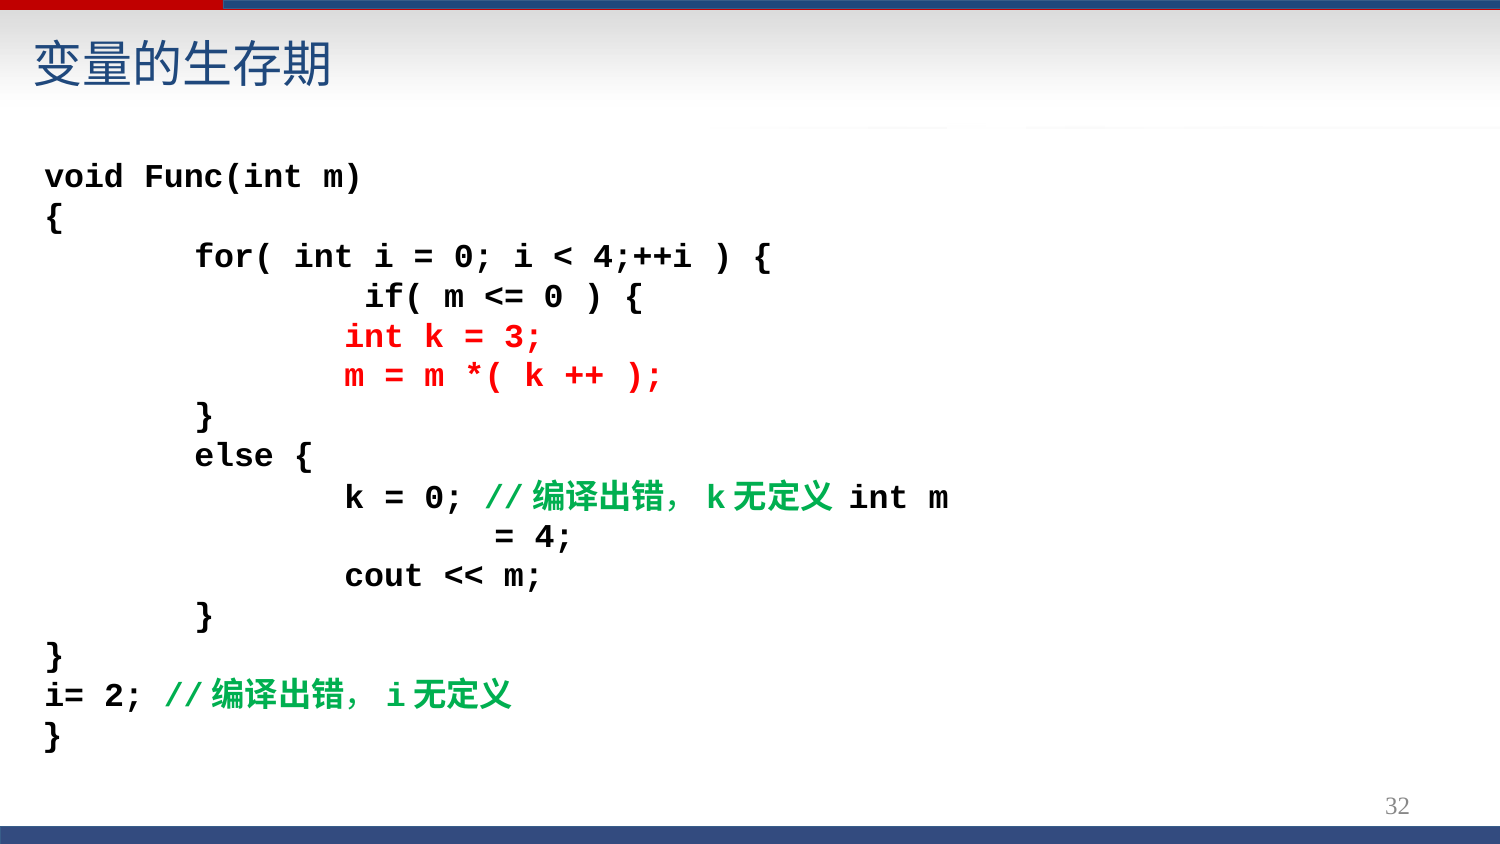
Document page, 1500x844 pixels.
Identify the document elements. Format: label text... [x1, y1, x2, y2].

title 变量的生存期 [30, 30, 335, 174]
slide_number 27 [1378, 789, 1417, 844]
text_box void Func(int m) { for( int i = 0; i < 4;++i ) { if( m <= 0 ) { int k = 3; m = m *( k ++ ); } else { k = 0; //编译出错，k无定义 int m = 4; cout << m; } } i= 2; //编译出错，i无定义 } [42, 151, 964, 754]
picture [0, 10, 1500, 129]
